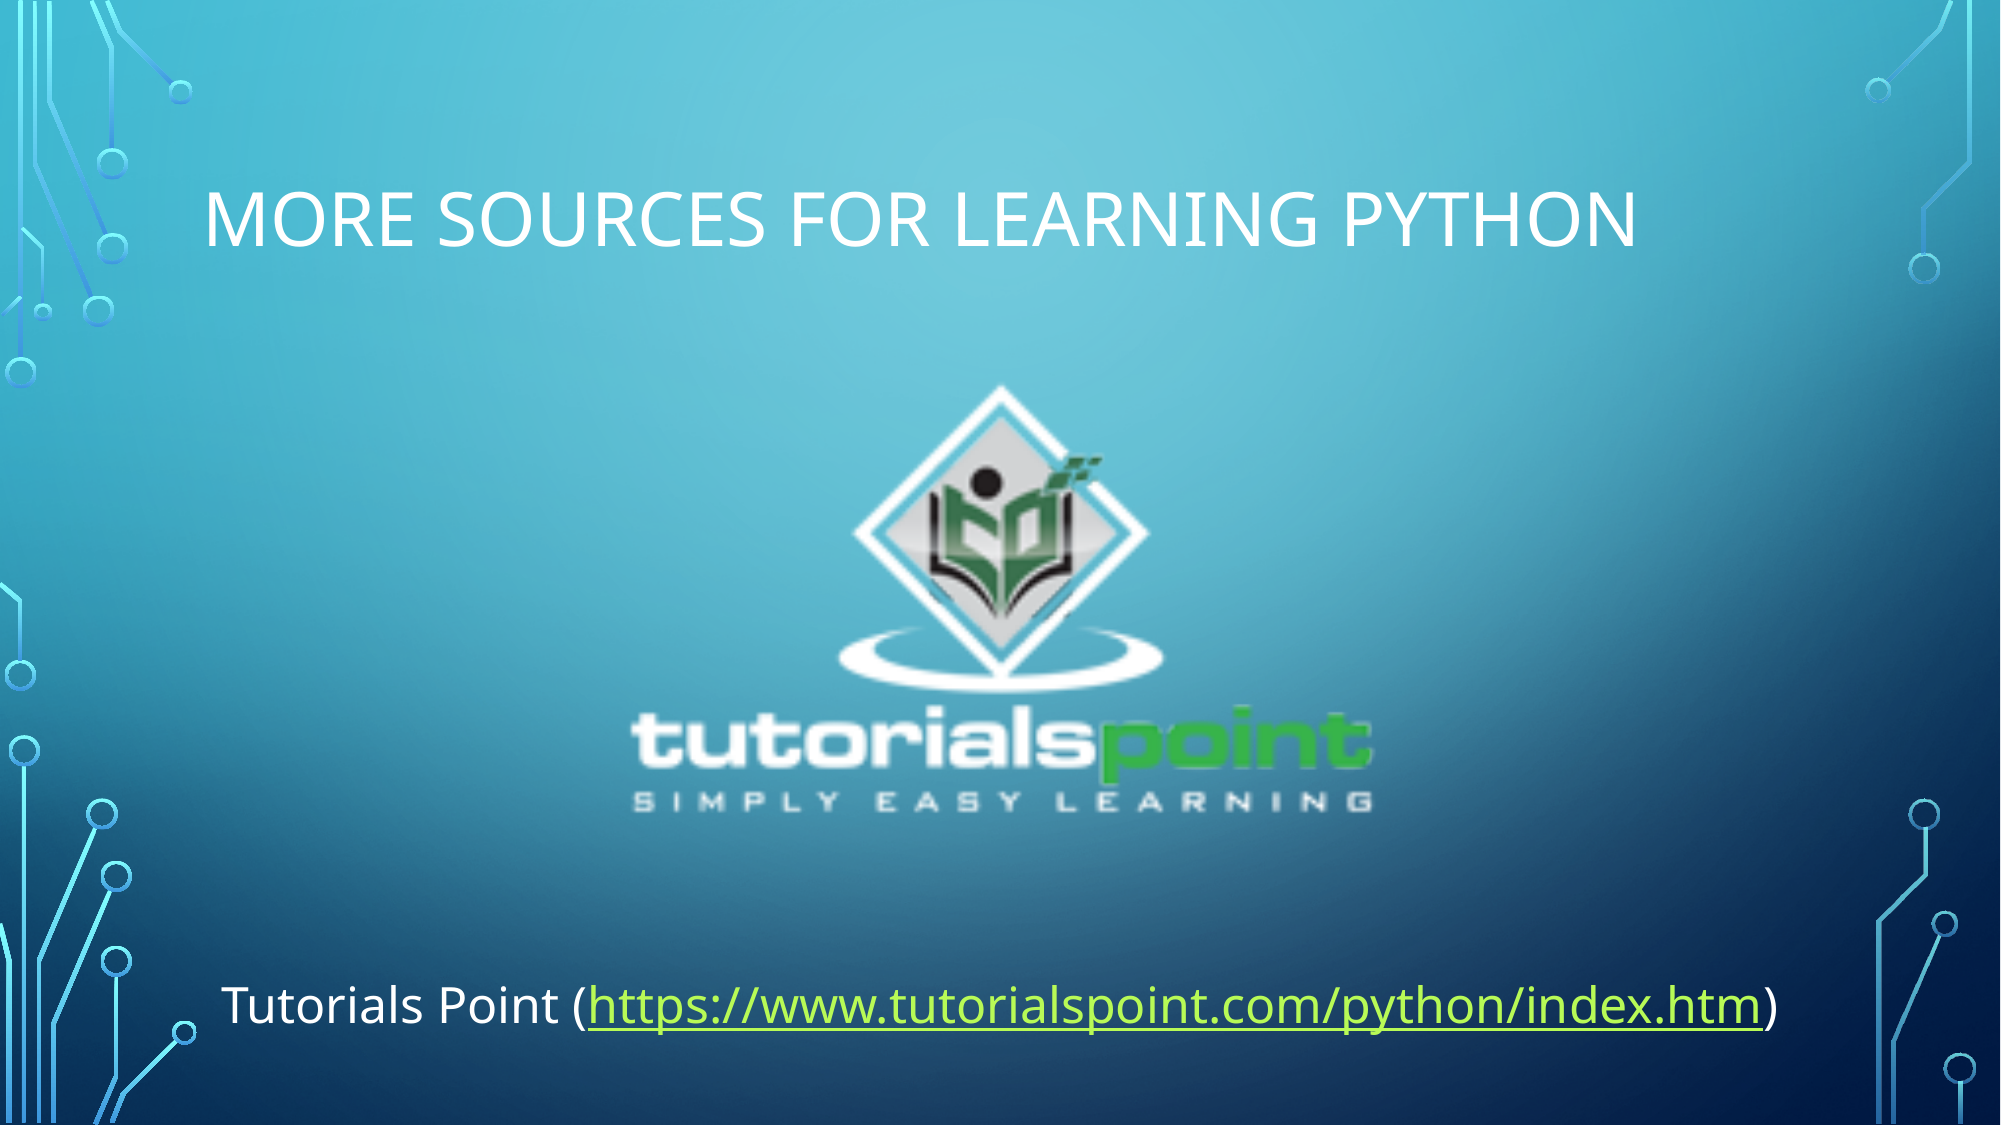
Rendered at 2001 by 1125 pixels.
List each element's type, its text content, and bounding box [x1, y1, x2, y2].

title MORE SOURCES FOR LEARNING PYTHON [187, 101, 1813, 344]
picture [617, 375, 1384, 825]
list Tutorials Point (https://www.tutorialspoint.com/python/index.htm) [187, 952, 1813, 1048]
